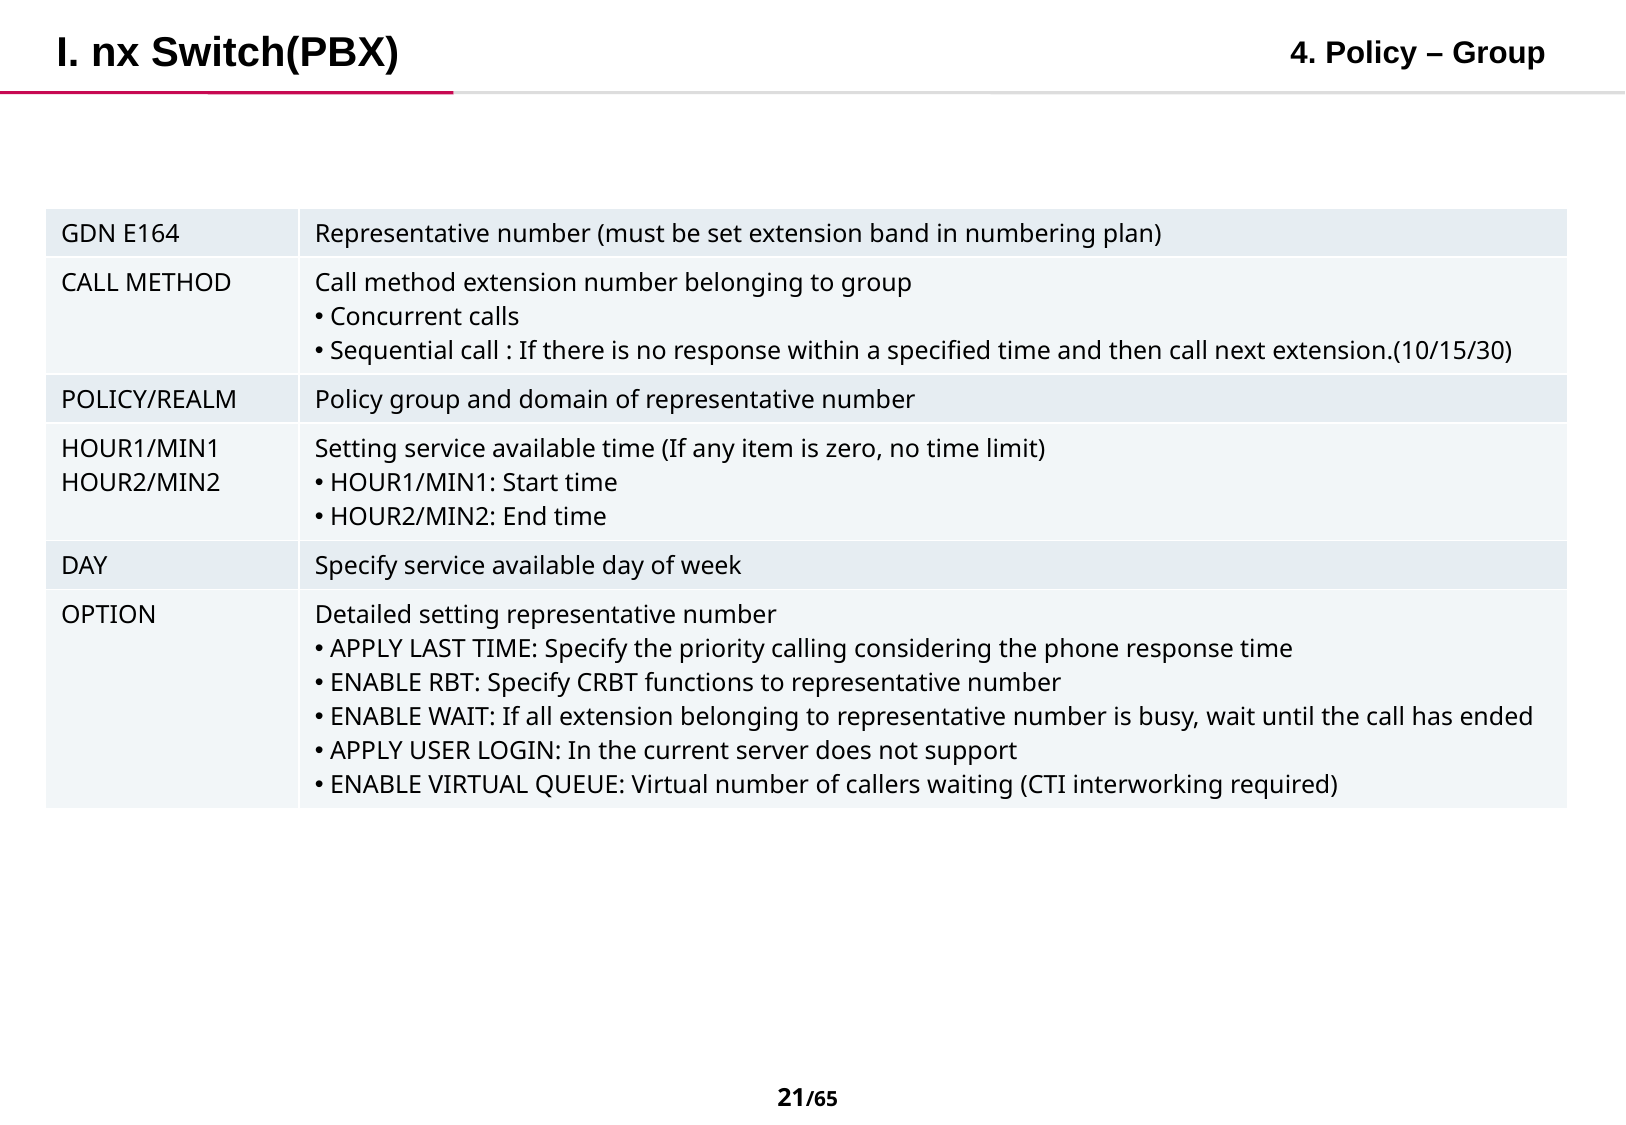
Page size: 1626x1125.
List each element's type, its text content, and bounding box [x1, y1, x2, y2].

table_cell Setting service available time (If any item is zero, no time limit) HOUR1/MIN1: Start time HOUR2/MIN2: End time [300, 424, 1567, 540]
table_cell Policy group and domain of representative number [300, 375, 1567, 422]
table_header Representative number (must be set extension band in numbering plan) [300, 209, 1567, 256]
table_cell HOUR1/MIN1 HOUR2/MIN2 [46, 424, 298, 540]
slide_number 20/65 [638, 1079, 978, 1118]
text_box I. nx Switch(PBX) [41, 7, 547, 77]
table_cell Call method extension number belonging to group Concurrent calls Sequential call : If there is no response within a specified time and then call next extension.(10/15/30) [300, 258, 1567, 373]
table_cell OPTION [46, 590, 298, 808]
text_box 4. Policy – Group [1275, 17, 1625, 78]
table_cell Specify service available day of week [300, 541, 1567, 589]
table_cell Detailed setting representative number APPLY LAST TIME: Specify the priority calling considering the phone response time ENABLE RBT: Specify CRBT functions to representative number ENABLE WAIT: If all extension belonging to representative number is busy, wait until the call has ended APPLY USER LOGIN: In the current server does not support ENABLE VIRTUAL QUEUE: Virtual number of callers waiting (CTI interworking required) [300, 590, 1567, 808]
table_cell DAY [46, 541, 298, 589]
table_header GDN E164 [46, 209, 298, 256]
table_cell POLICY/REALM [46, 375, 298, 422]
table_cell CALL METHOD [46, 258, 298, 373]
